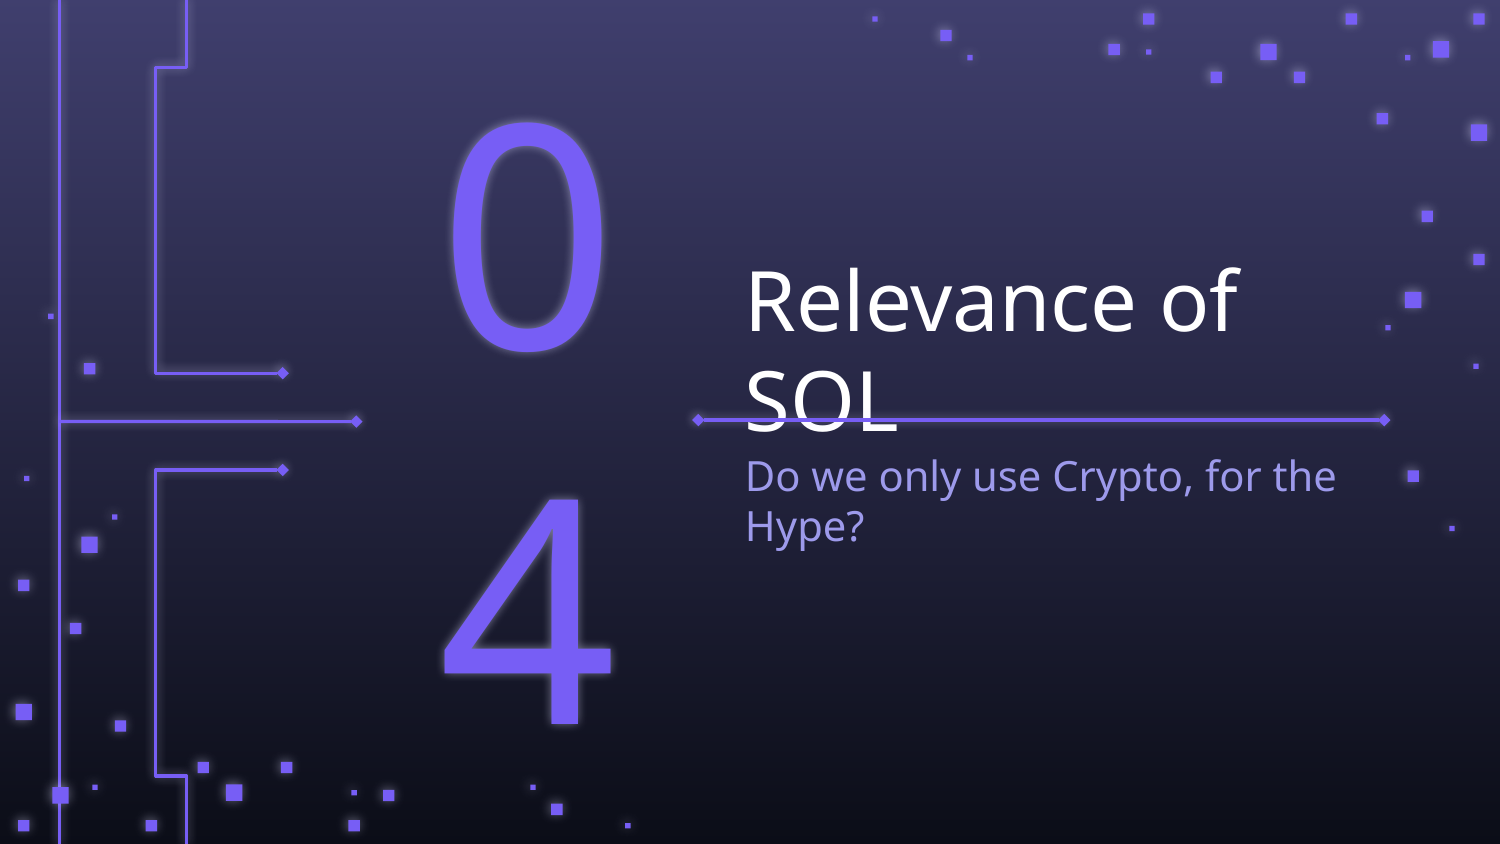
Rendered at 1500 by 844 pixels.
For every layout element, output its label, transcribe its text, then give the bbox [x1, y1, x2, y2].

text_box Do we only use Crypto, for the Hype? [729, 445, 1425, 554]
title 04 [357, 302, 699, 522]
title Relevance of SOL [730, 302, 1288, 395]
